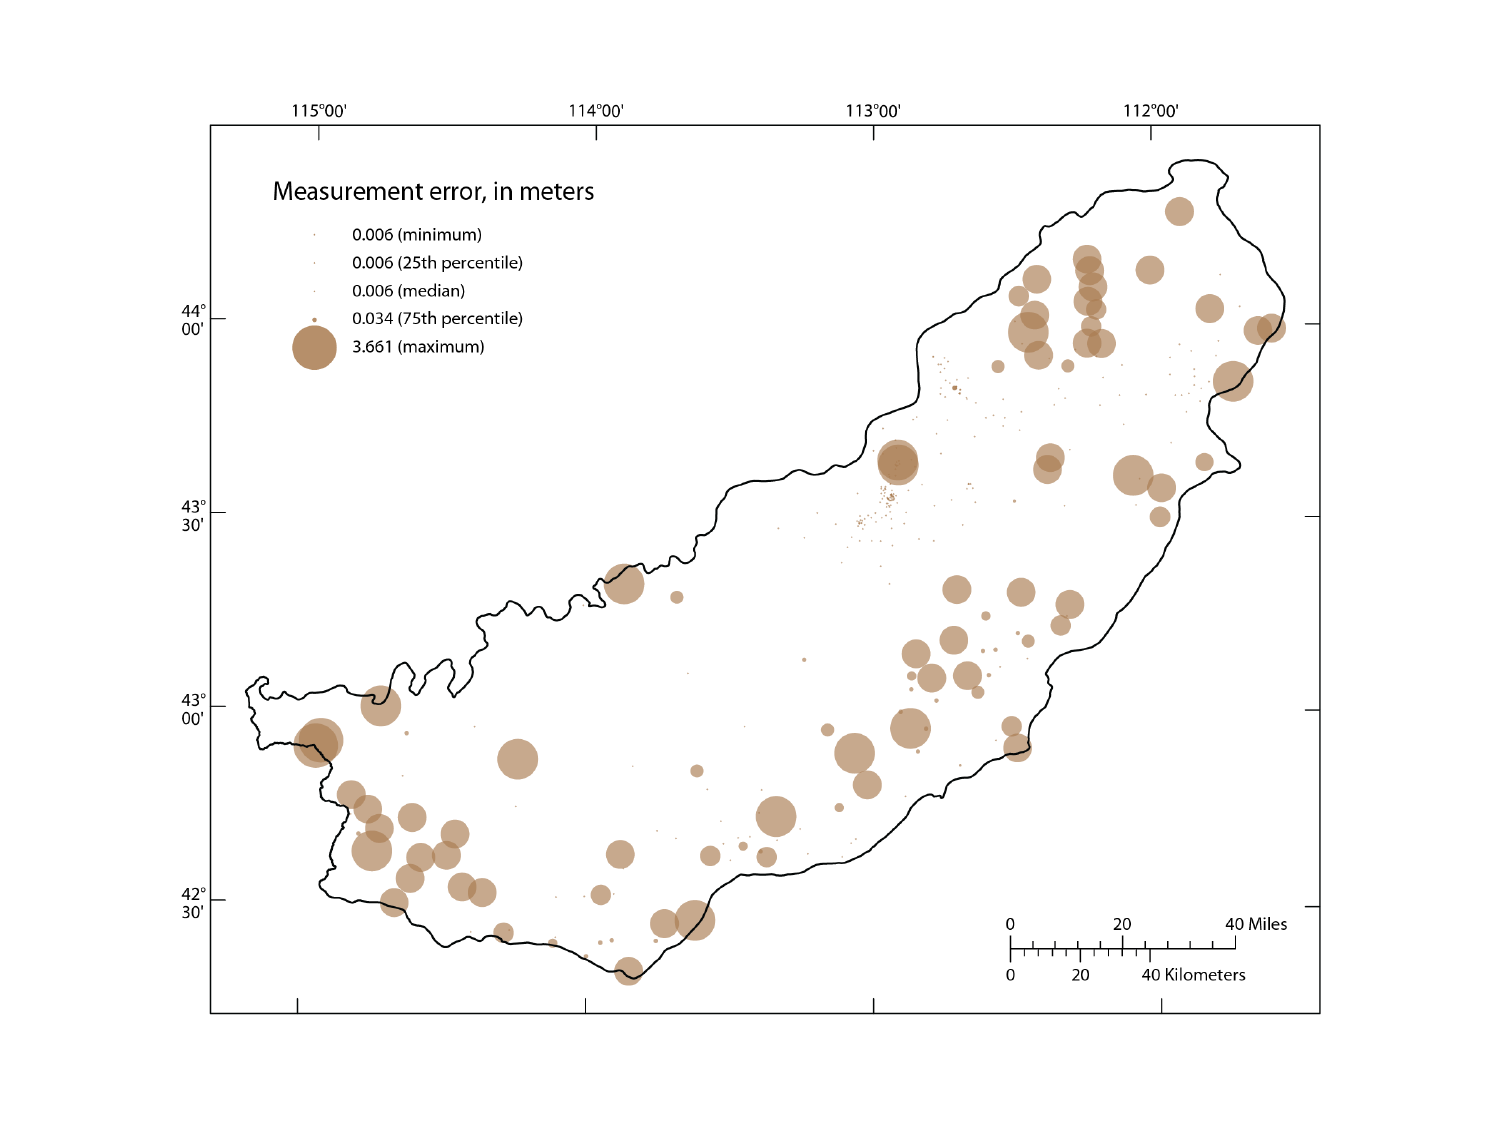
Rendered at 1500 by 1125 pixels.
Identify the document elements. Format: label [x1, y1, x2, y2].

picture [168, 88, 1332, 1037]
